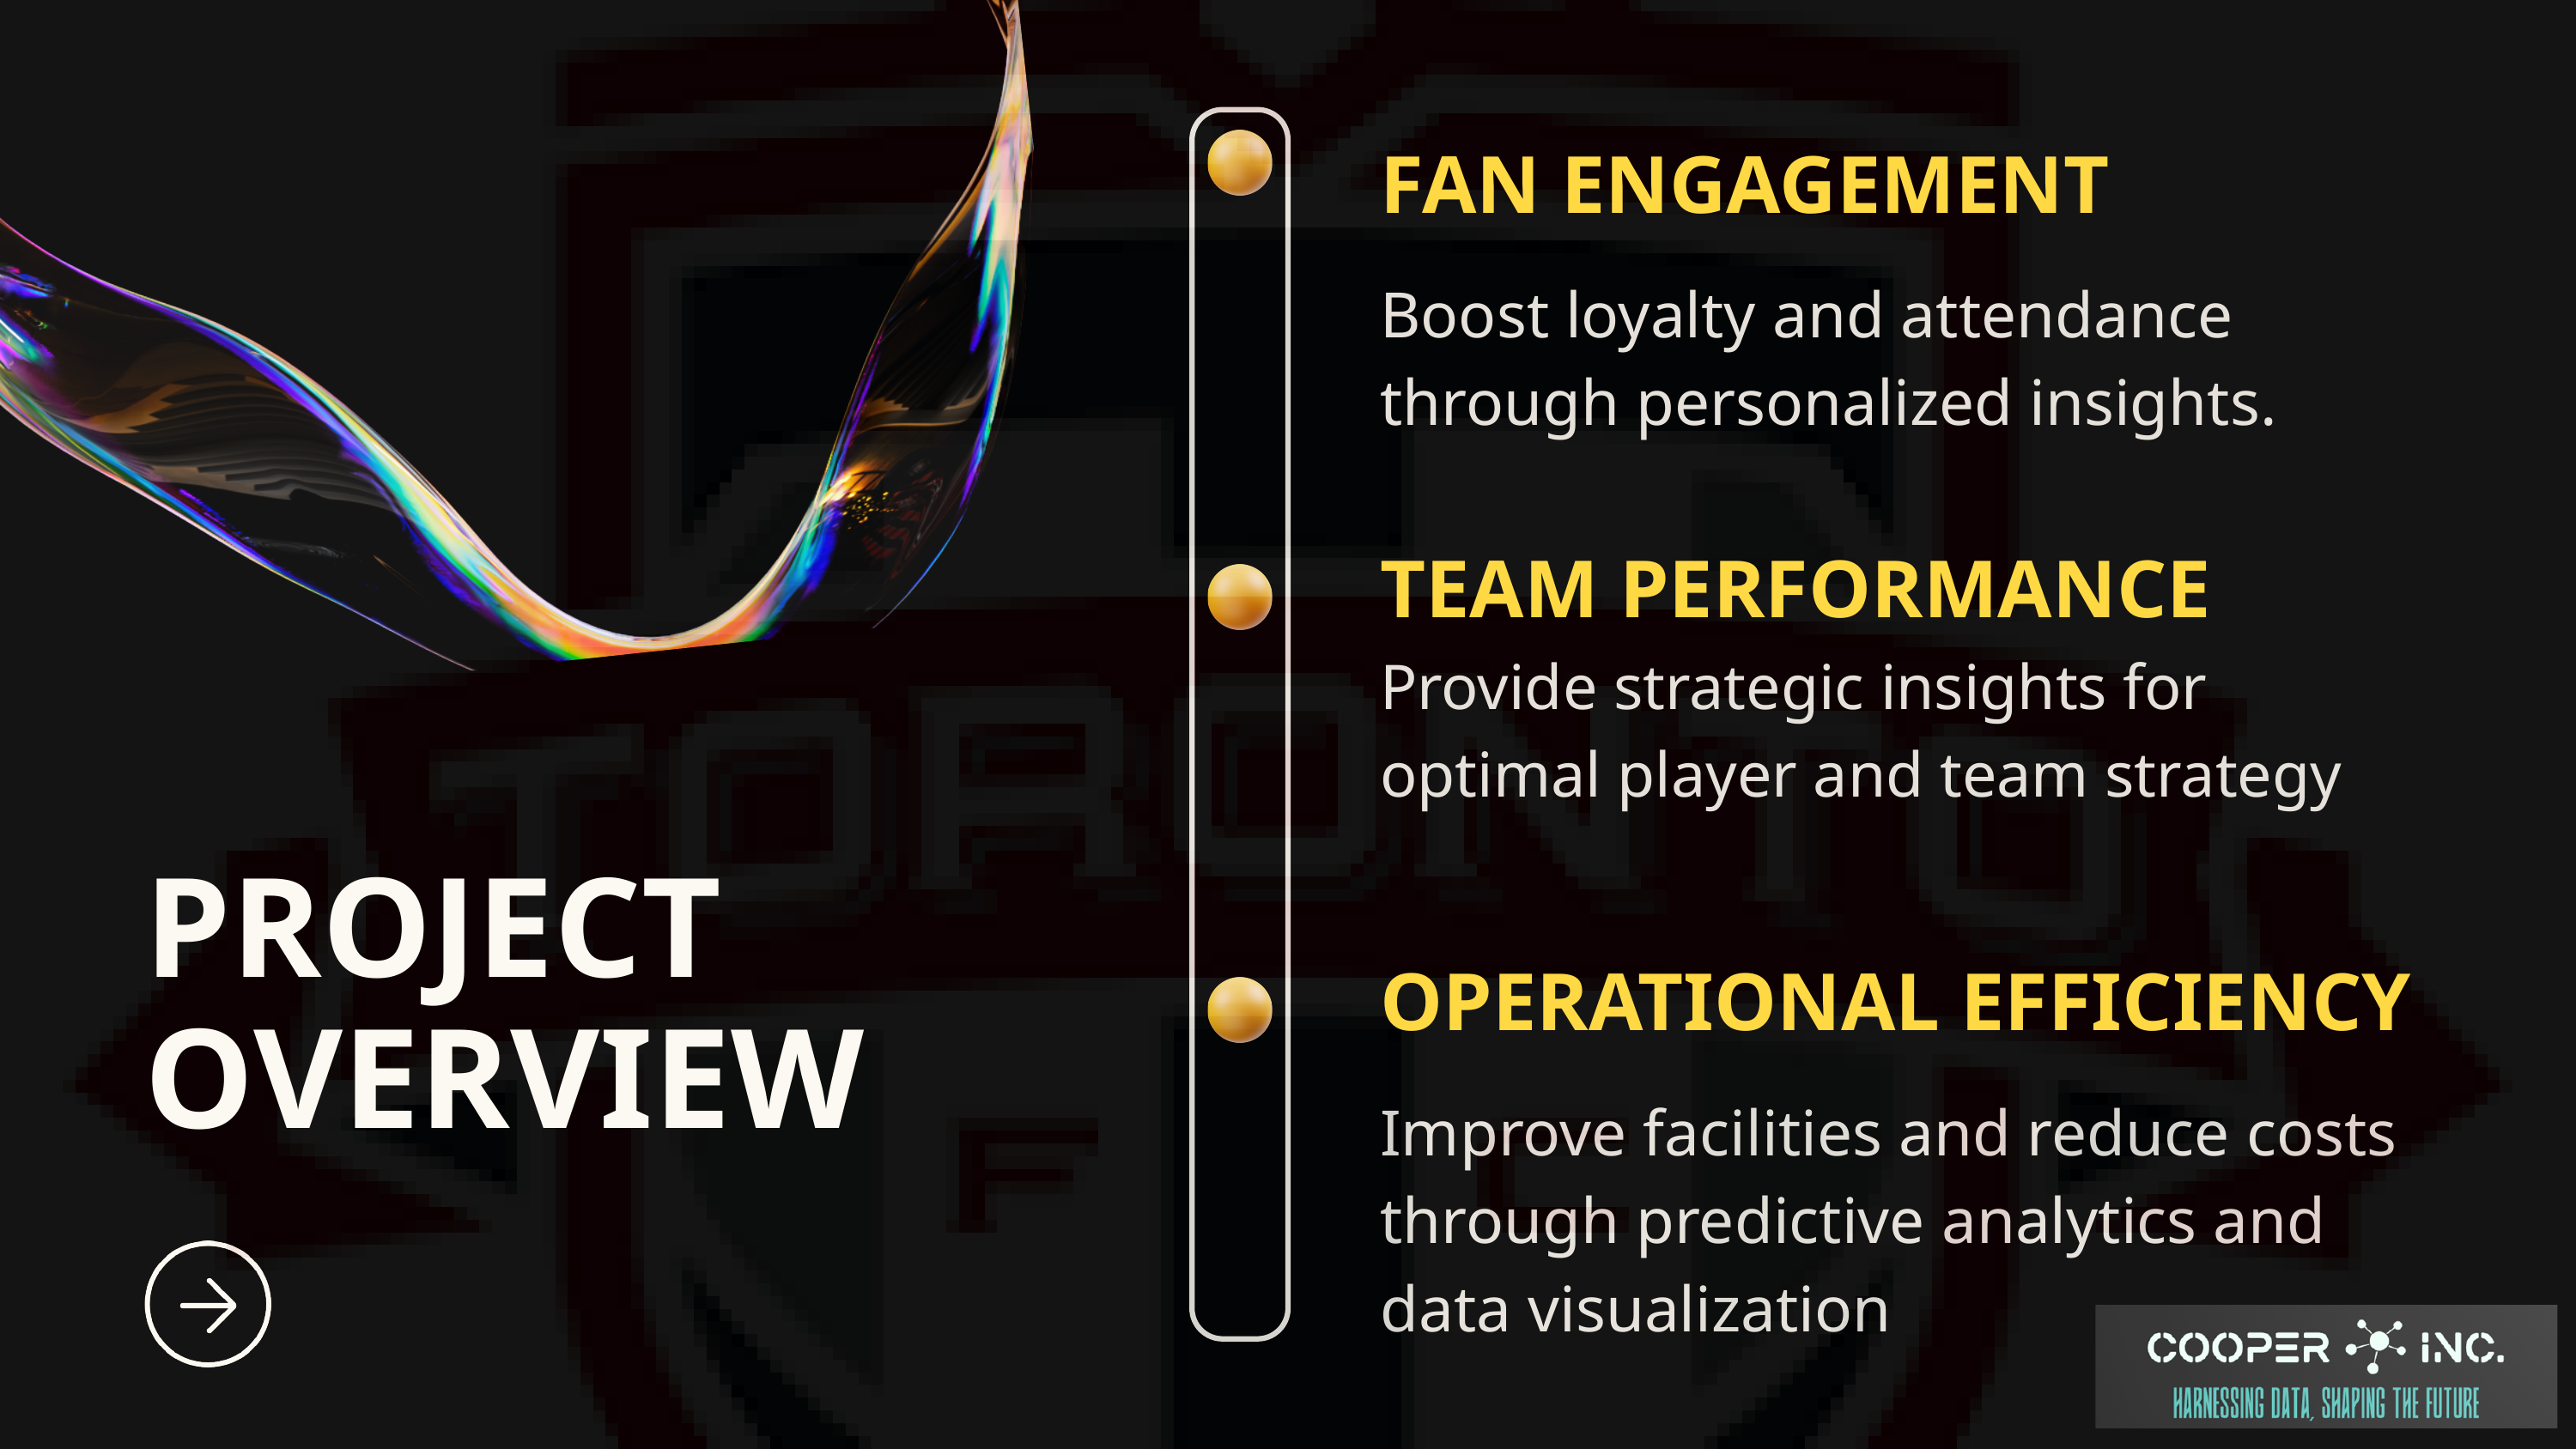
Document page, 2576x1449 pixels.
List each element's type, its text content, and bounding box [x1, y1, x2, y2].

text_box Provide strategic insights for optimal player and team strategy [1380, 634, 2432, 809]
text_box Boost loyalty and attendance through personalized insights. [1380, 262, 2432, 438]
text_box OPERATIONAL EFFICIENCY [1380, 936, 2432, 1046]
text_box [0, 0, 2576, 1449]
text_box TEAM PERFORMANCE [1380, 523, 2391, 634]
text_box PROJECT OVERVIEW [144, 852, 969, 1156]
text_box FAN ENGAGEMENT [1380, 118, 2368, 229]
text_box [624, 676, 1856, 773]
